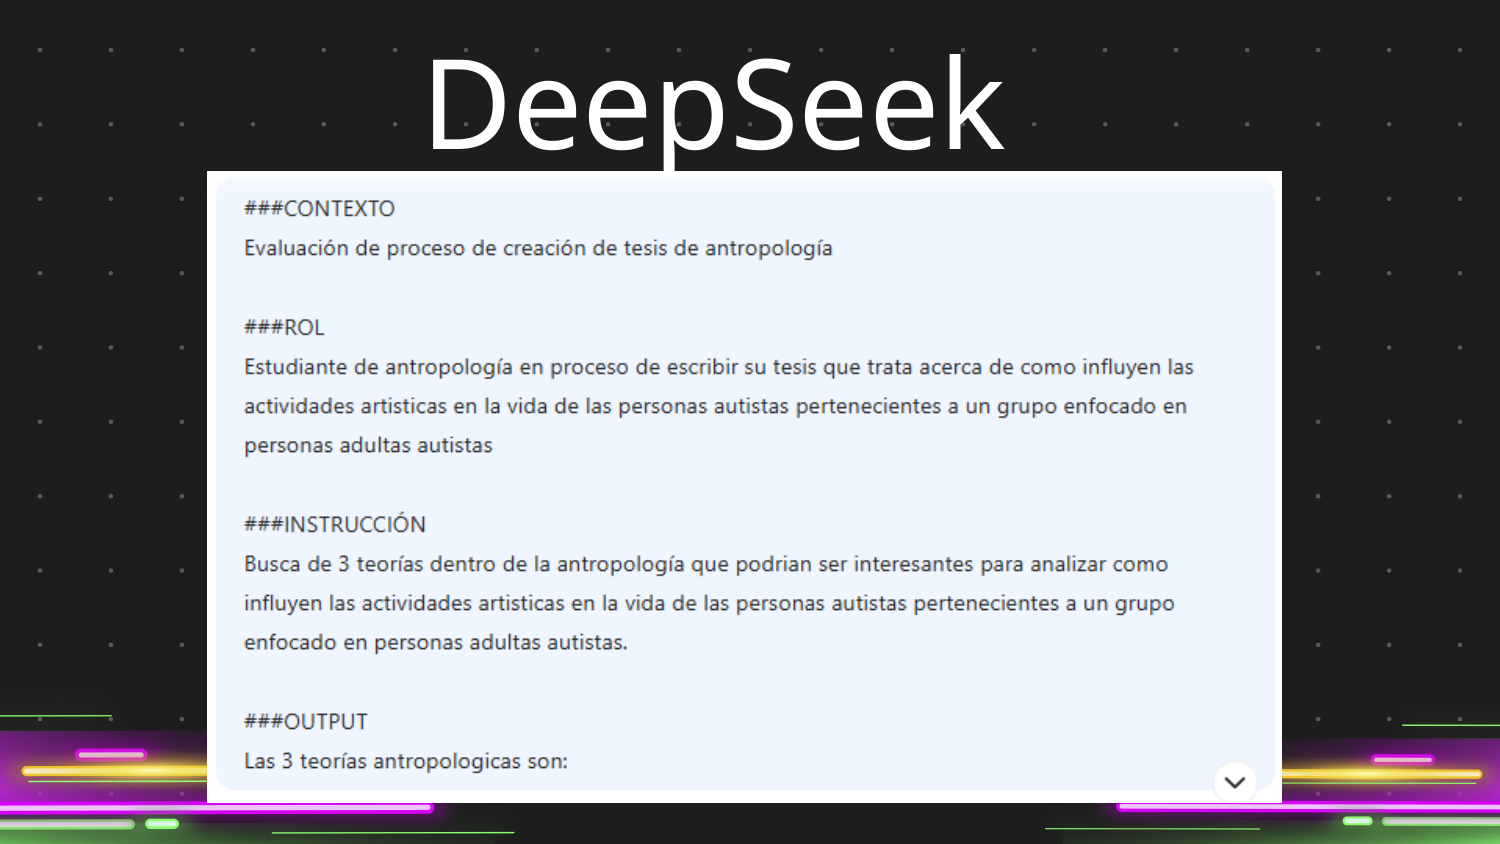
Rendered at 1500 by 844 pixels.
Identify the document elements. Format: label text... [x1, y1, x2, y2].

picture [0, 170, 1500, 844]
text_box DeepSeek [281, 0, 1147, 169]
